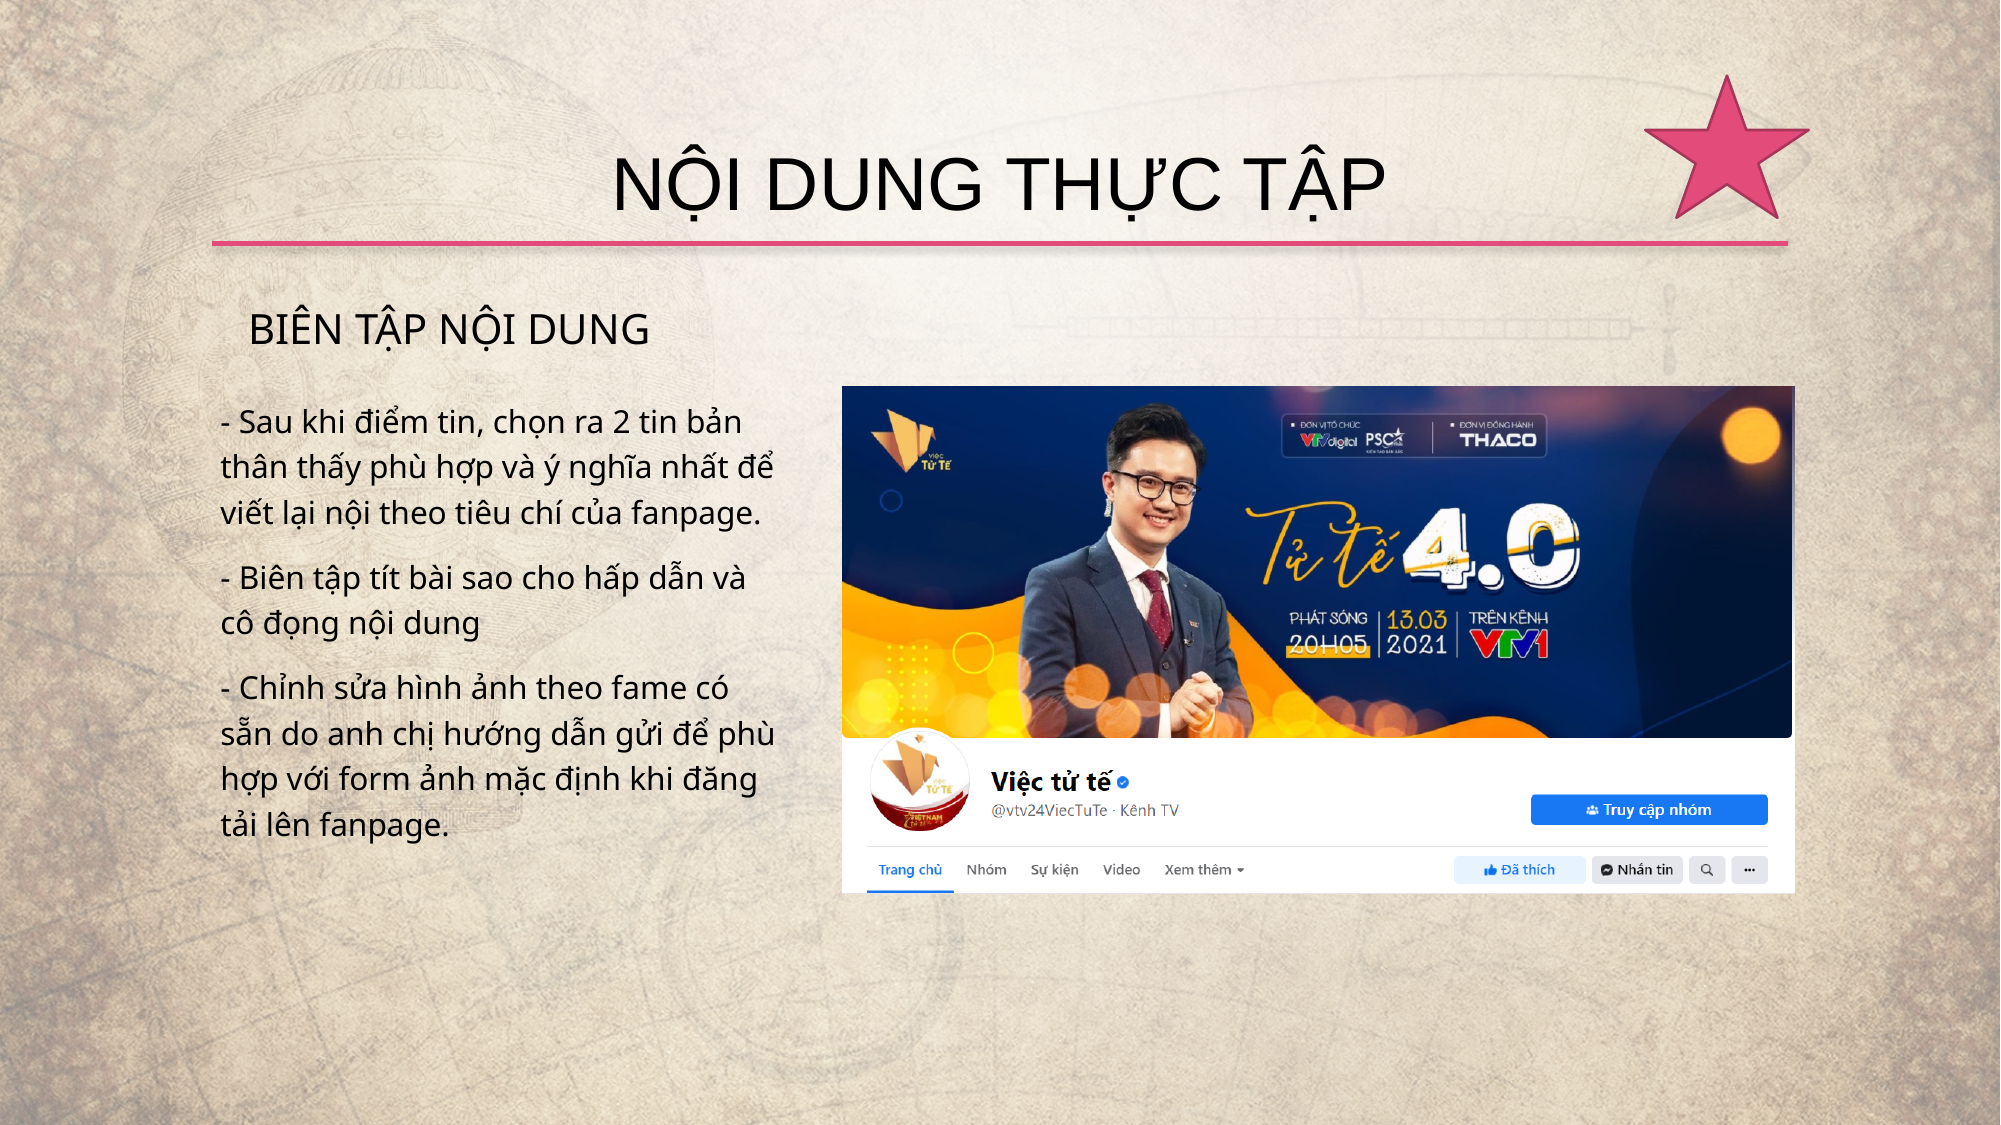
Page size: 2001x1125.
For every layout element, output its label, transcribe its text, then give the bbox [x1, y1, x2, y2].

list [841, 386, 1795, 894]
title NỘI DUNG THỰC TẬP [149, 101, 1851, 270]
text_box BIÊN TẬP NỘI DUNG [233, 295, 720, 361]
list - Sau khi điểm tin, chọn ra 2 tin bản thân thấy phù hợp và ý nghĩa nhất để viết lại nội theo tiêu chí của fanpage. - Biên tập tít bài sao cho hấp dẫn và cô đọng nội dung - Chỉnh sửa hình ảnh theo fame có sẵn do anh chị hướng dẫn gửi để phù hợp với form ảnh mặc định khi đăng tải lên fanpage. [205, 387, 796, 894]
text_box [1643, 74, 1810, 219]
